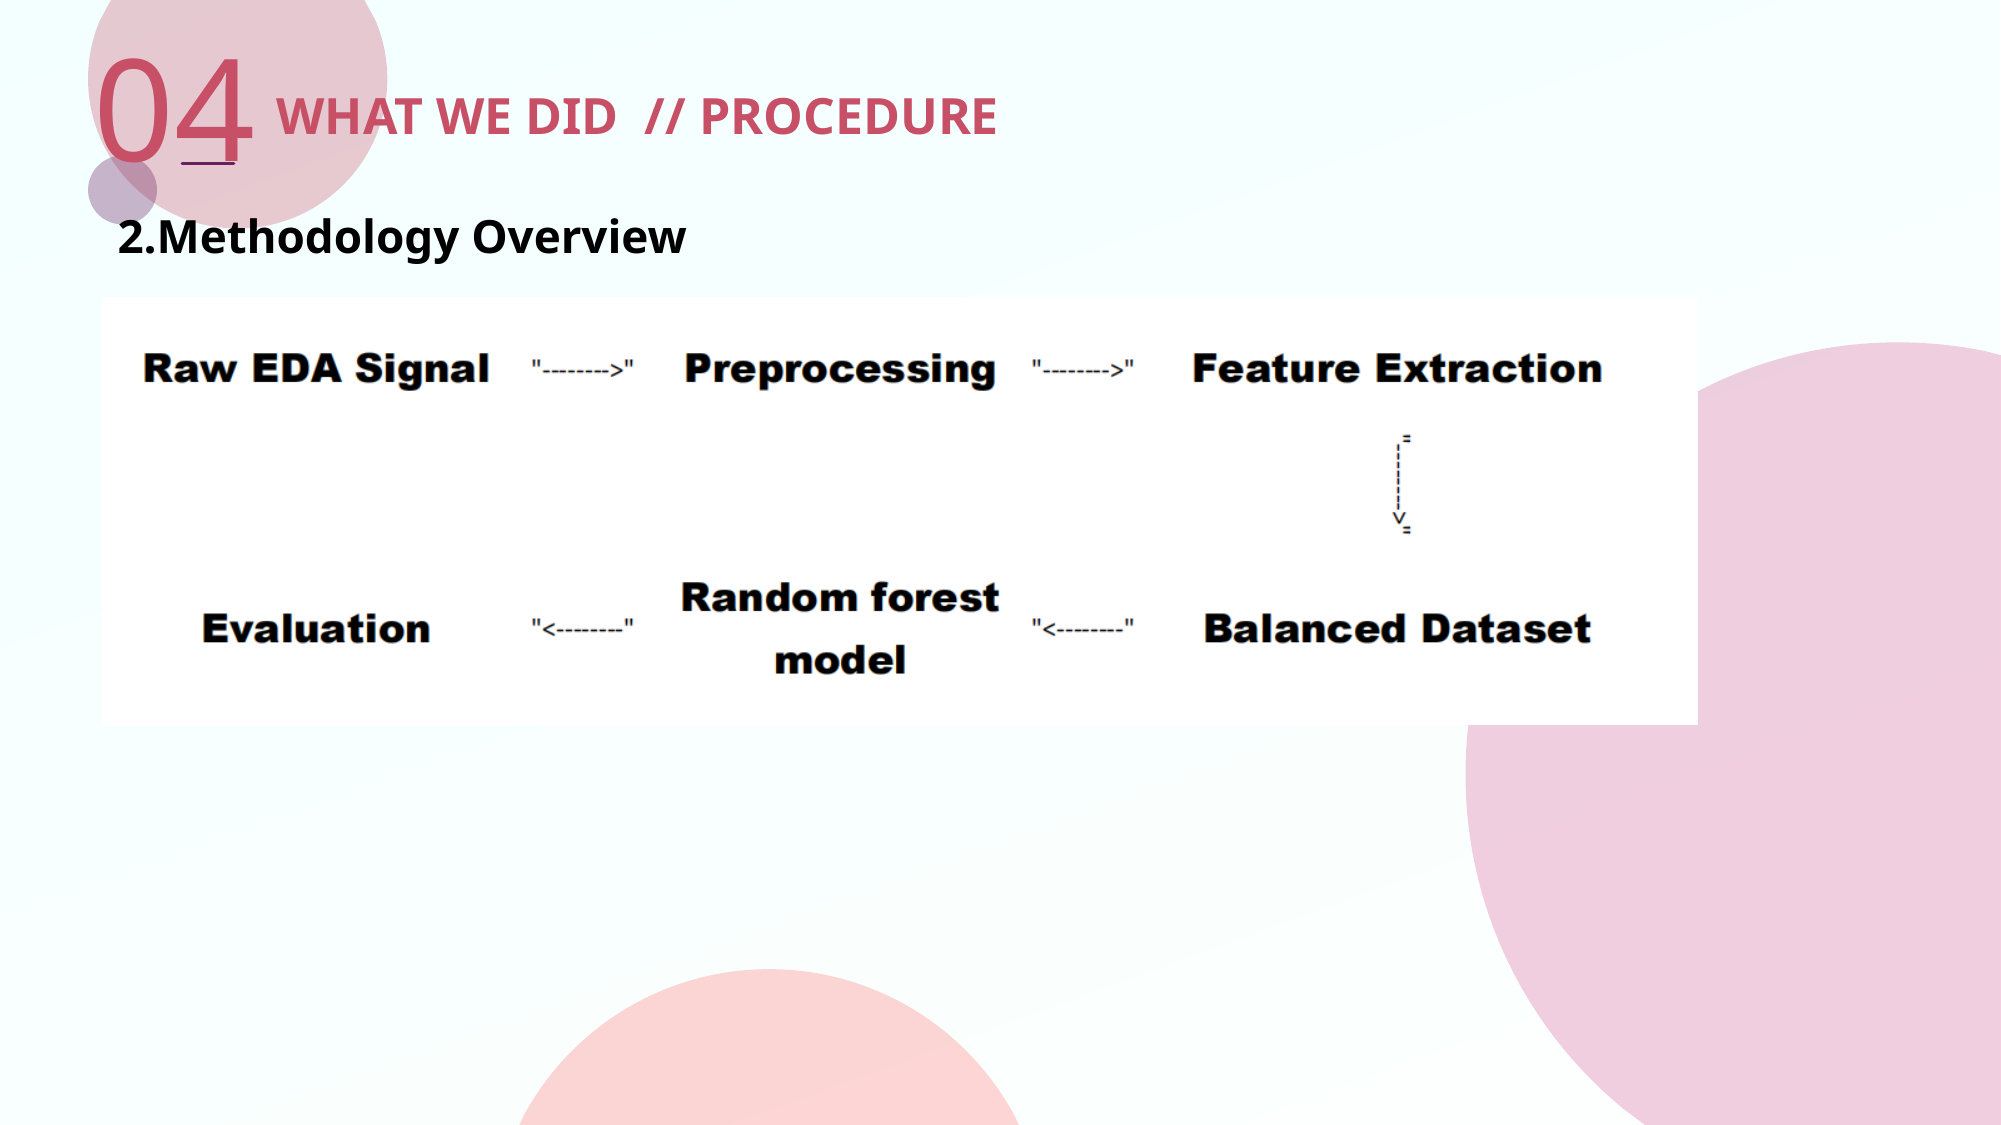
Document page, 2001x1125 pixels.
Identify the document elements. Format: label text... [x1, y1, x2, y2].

picture [102, 297, 1698, 726]
text_box 04 [78, 0, 271, 198]
text_box 2.Methodology Overview [102, 200, 1910, 1076]
text_box WHAT WE DID // PROCEDURE [271, 77, 1251, 152]
